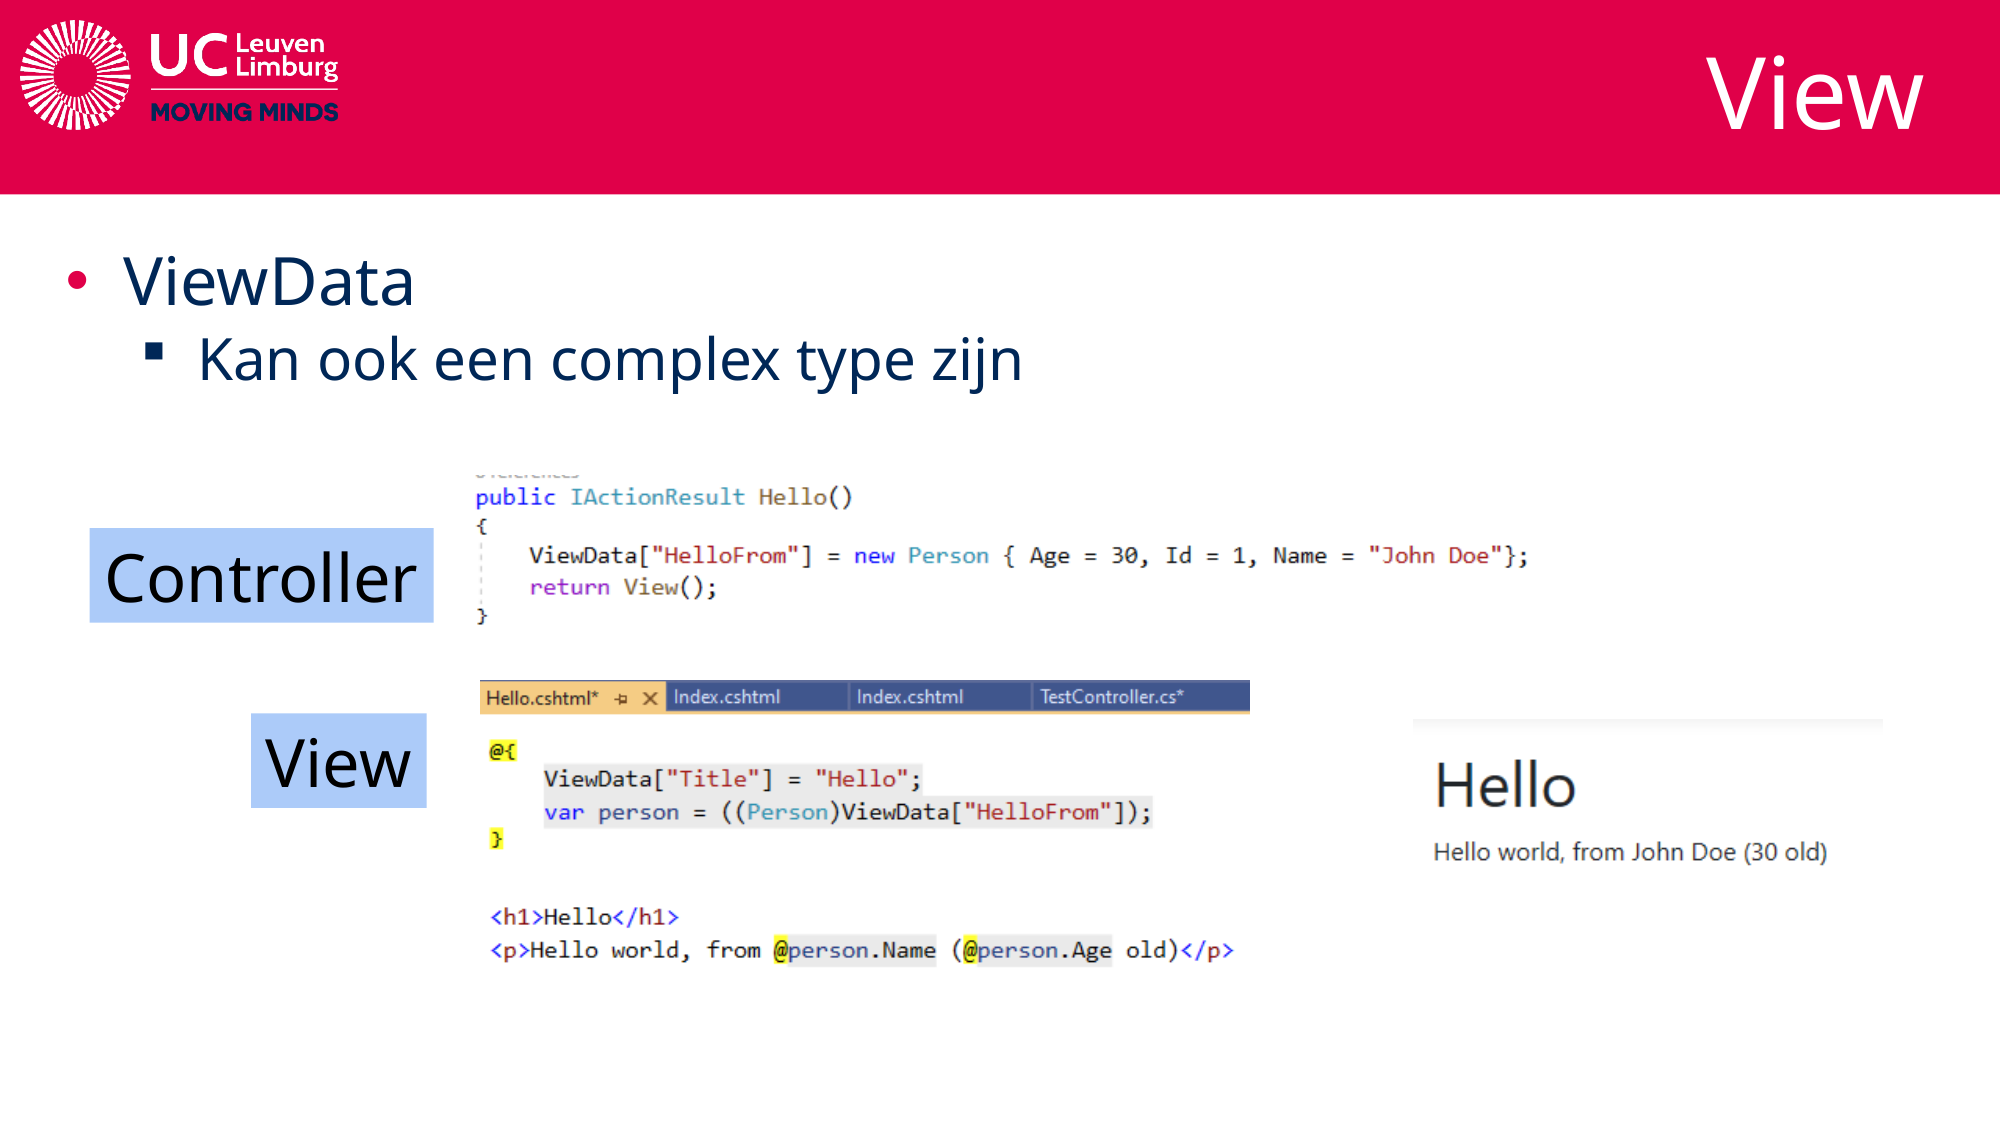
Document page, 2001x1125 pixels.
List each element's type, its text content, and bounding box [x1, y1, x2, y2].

picture [462, 475, 1538, 650]
list ViewData Kan ook een complex type zijn [50, 240, 1940, 1078]
picture [480, 680, 1250, 983]
title View [358, 0, 1940, 195]
text_box View [251, 713, 427, 808]
text_box Controller [89, 528, 434, 623]
picture [1413, 719, 1883, 900]
picture [20, 20, 338, 130]
